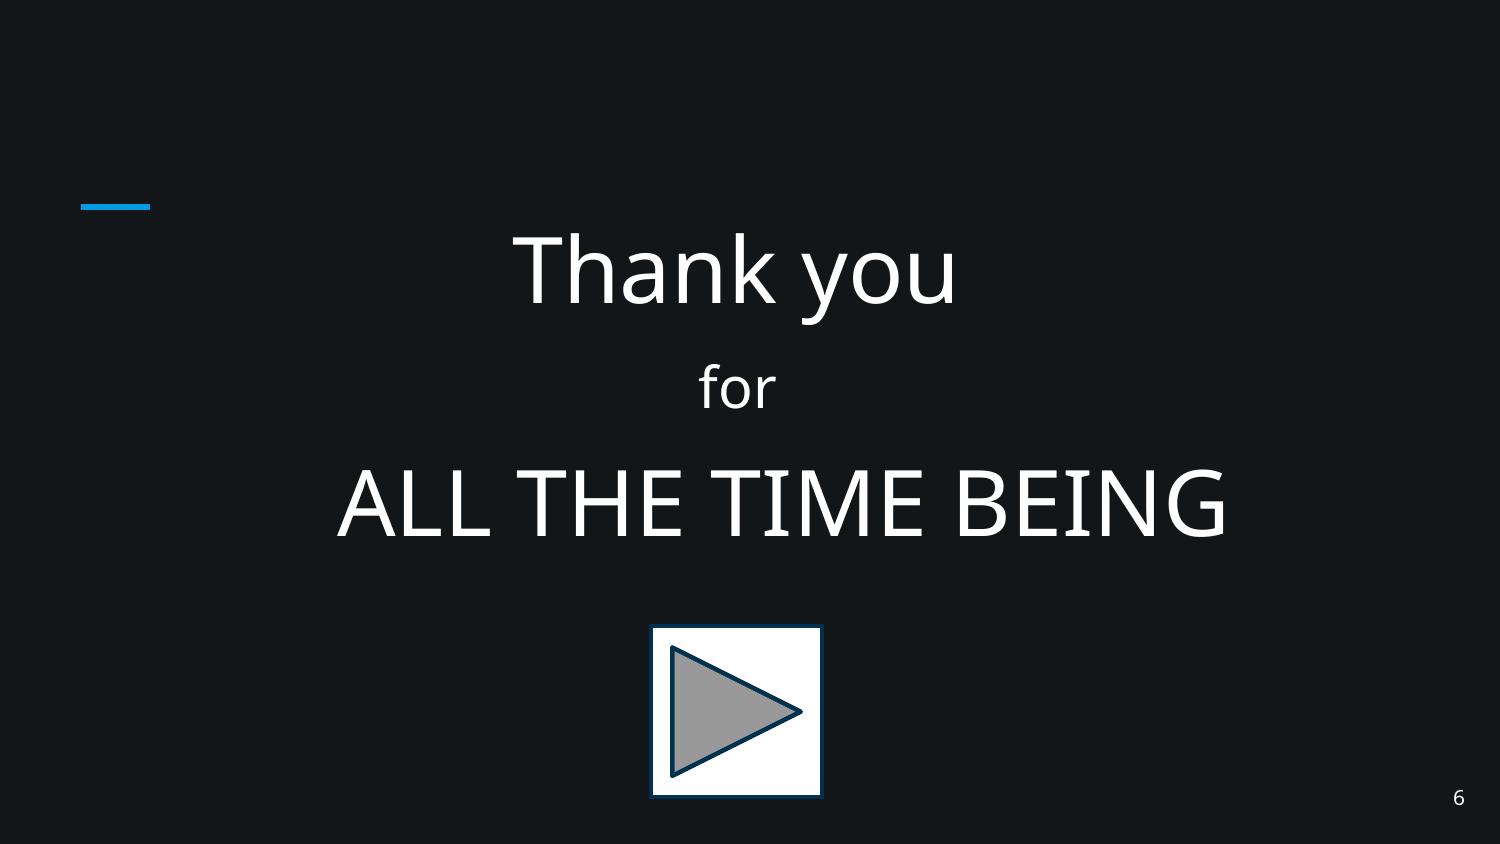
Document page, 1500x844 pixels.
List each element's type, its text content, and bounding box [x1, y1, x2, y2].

slide_number 6 [1389, 764, 1480, 830]
text_box [650, 626, 822, 798]
list Thank you for ALL THE TIME BEING [50, 161, 1423, 586]
